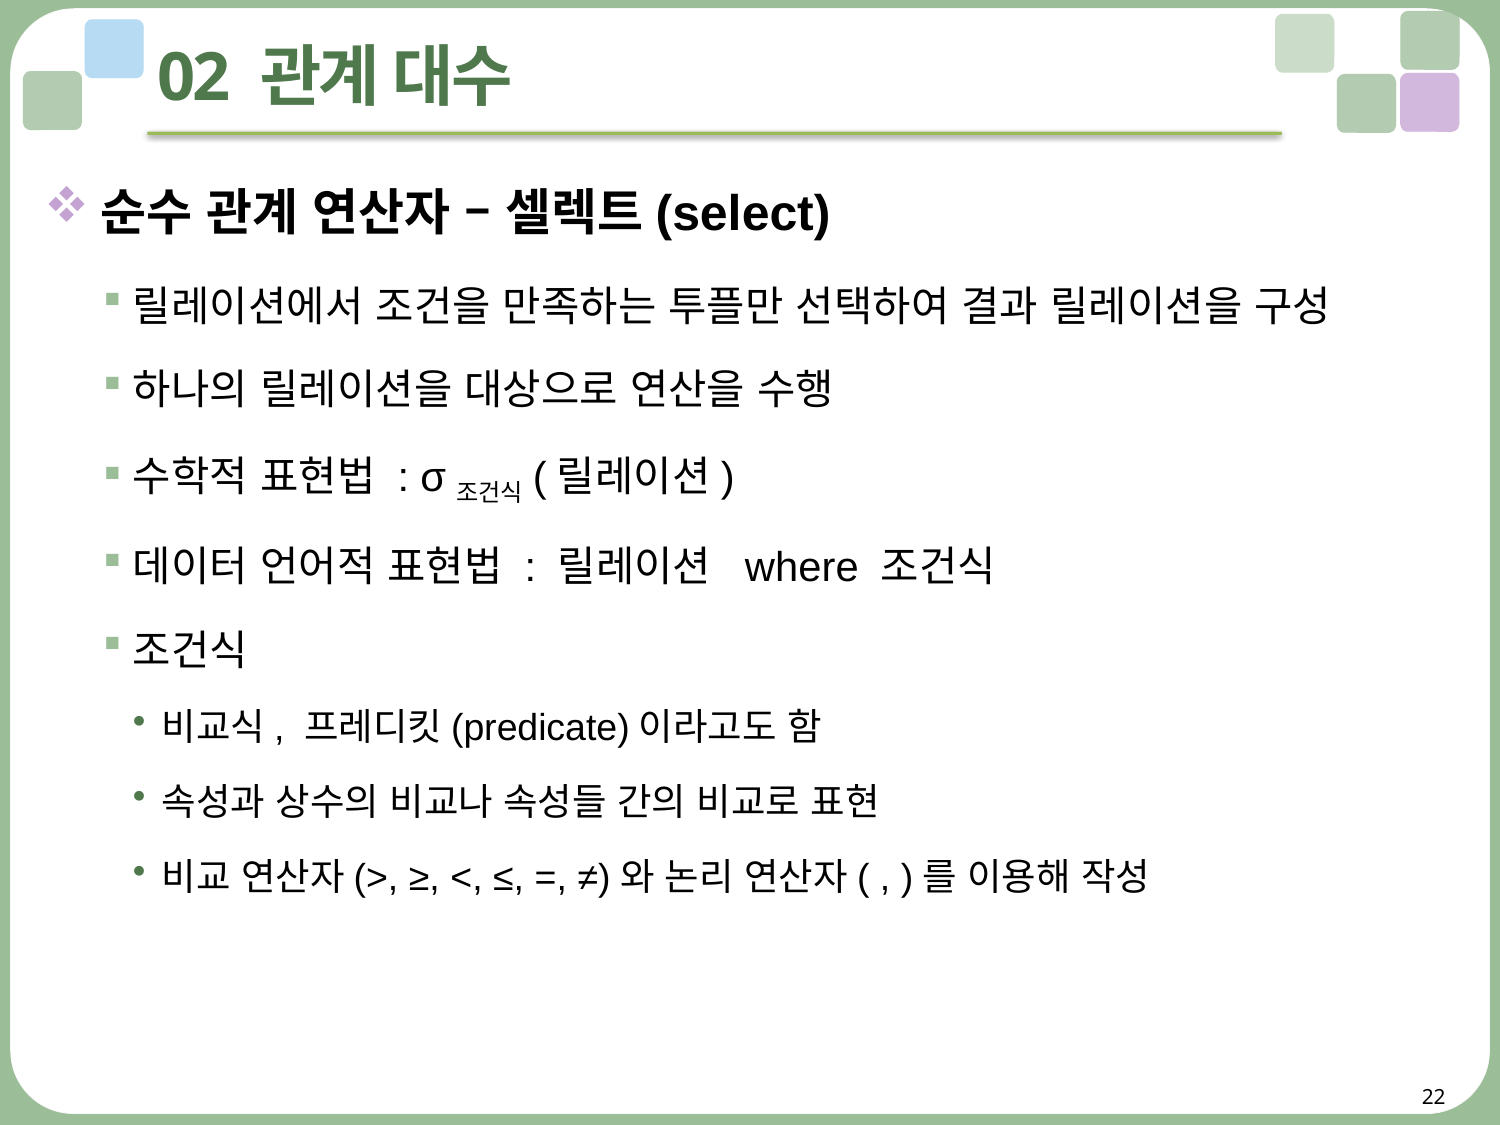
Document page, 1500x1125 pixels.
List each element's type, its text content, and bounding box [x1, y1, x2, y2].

picture [0, 0, 1500, 1125]
title 02 관계 대수 [142, 25, 1459, 123]
